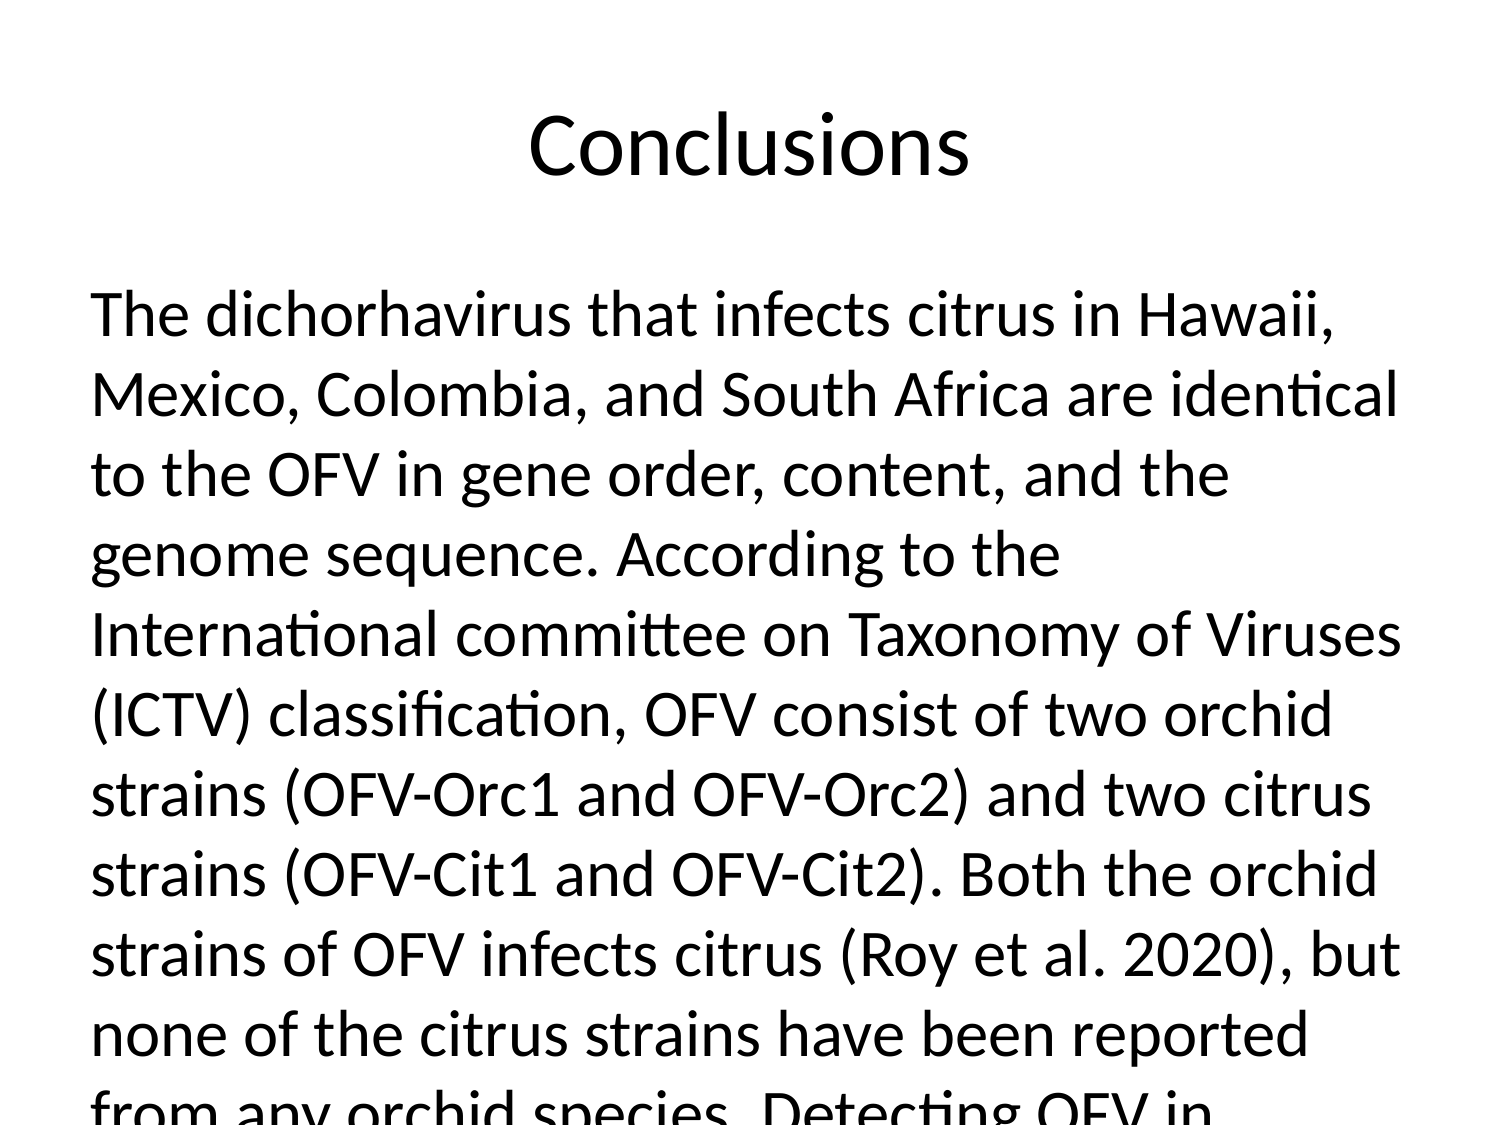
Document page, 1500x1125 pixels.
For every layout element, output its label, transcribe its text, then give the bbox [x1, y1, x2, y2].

title Conclusions [75, 45, 1425, 233]
list The dichorhavirus that infects citrus in Hawaii, Mexico, Colombia, and South Africa are identical to the OFV in gene order, content, and the genome sequence. According to the International committee on Taxonomy of Viruses (ICTV) classification, OFV consist of two orchid strains (OFV-Orc1 and OFV-Orc2) and two citrus strains (OFV-Cit1 and OFV-Cit2). Both the orchid strains of OFV infects citrus (Roy et al. 2020), but none of the citrus strains have been reported from any orchid species. Detecting OFV in Florida represents a concern for horticulturists who grow orchids, Liriope, Ophiopogon, or other susceptible Asparagaceae species which are commonly used in landscaping. Florida is also home to a plethora of native and naturalized orchid species, many of which are threatened, including cultivating Vanilla in southern Florida (Chambers et al. 2019) and the famous Ghost Orchid, [Dendrophylax lindenii (Lindl.) Benth. ex Rolfe]. Citrus leprosis was present in Florida during the 1860’s and eradicated in the mid-1960s. In fact, Kitajima et al. (2011) found that the Citrus Leprosis virus (CiLV) which previously affected Florida citrus was a nuclear type of citrus leprosis closely related to OFV strains (Roy et al. 2013). Association of a distant relative of OFV named Citrus leprosis dichorhavirus-N0 (CiLV-N0) was confirmed in relation to the leprosis disease outbreak in Florida (Hartung et al. 2015). The recent detection of OFV-Orc1 in South Africa (Cook et al. 2019) in C. sinensis (Navel and Valencia orange) and OFV-Orc2 in Hawaii (Velarde et al. 2021) in C. reticulata (mandarin) and C. jambhiri (rough lemon) highlights the threat of different strains of OFV; which will be a definite concern to the multi-billion dollar citrus industry. Lastly, some OFV isolates are known to be involved with citrus leprosis disease in Mexico (Roy et al. 2015), which is a cause for concern for the citrus industry. B. californicus and B. yothersi are both known vectors of Dichorhaviruses (OFV) and Cileviruses (Citrus Leprosis) (Knorr 1968, Kondo et al. 2003, Beltran-Beltran et al. 2020) and B. obovatus is a suspected vector as well (Childers et al. 2003). All three mite species/complexes are present in Florida (Childers et al. 2003, Akyazi et al. 2017) (Fig. 1). Therefore, it is critical to identify the vector of OFVs in Florida and monitor its spread to determine the risk this virus represents for the native plants, agriculture and the ornamental/landscaping industries of Florida and the surrounding regions. [75, 262, 1425, 1005]
